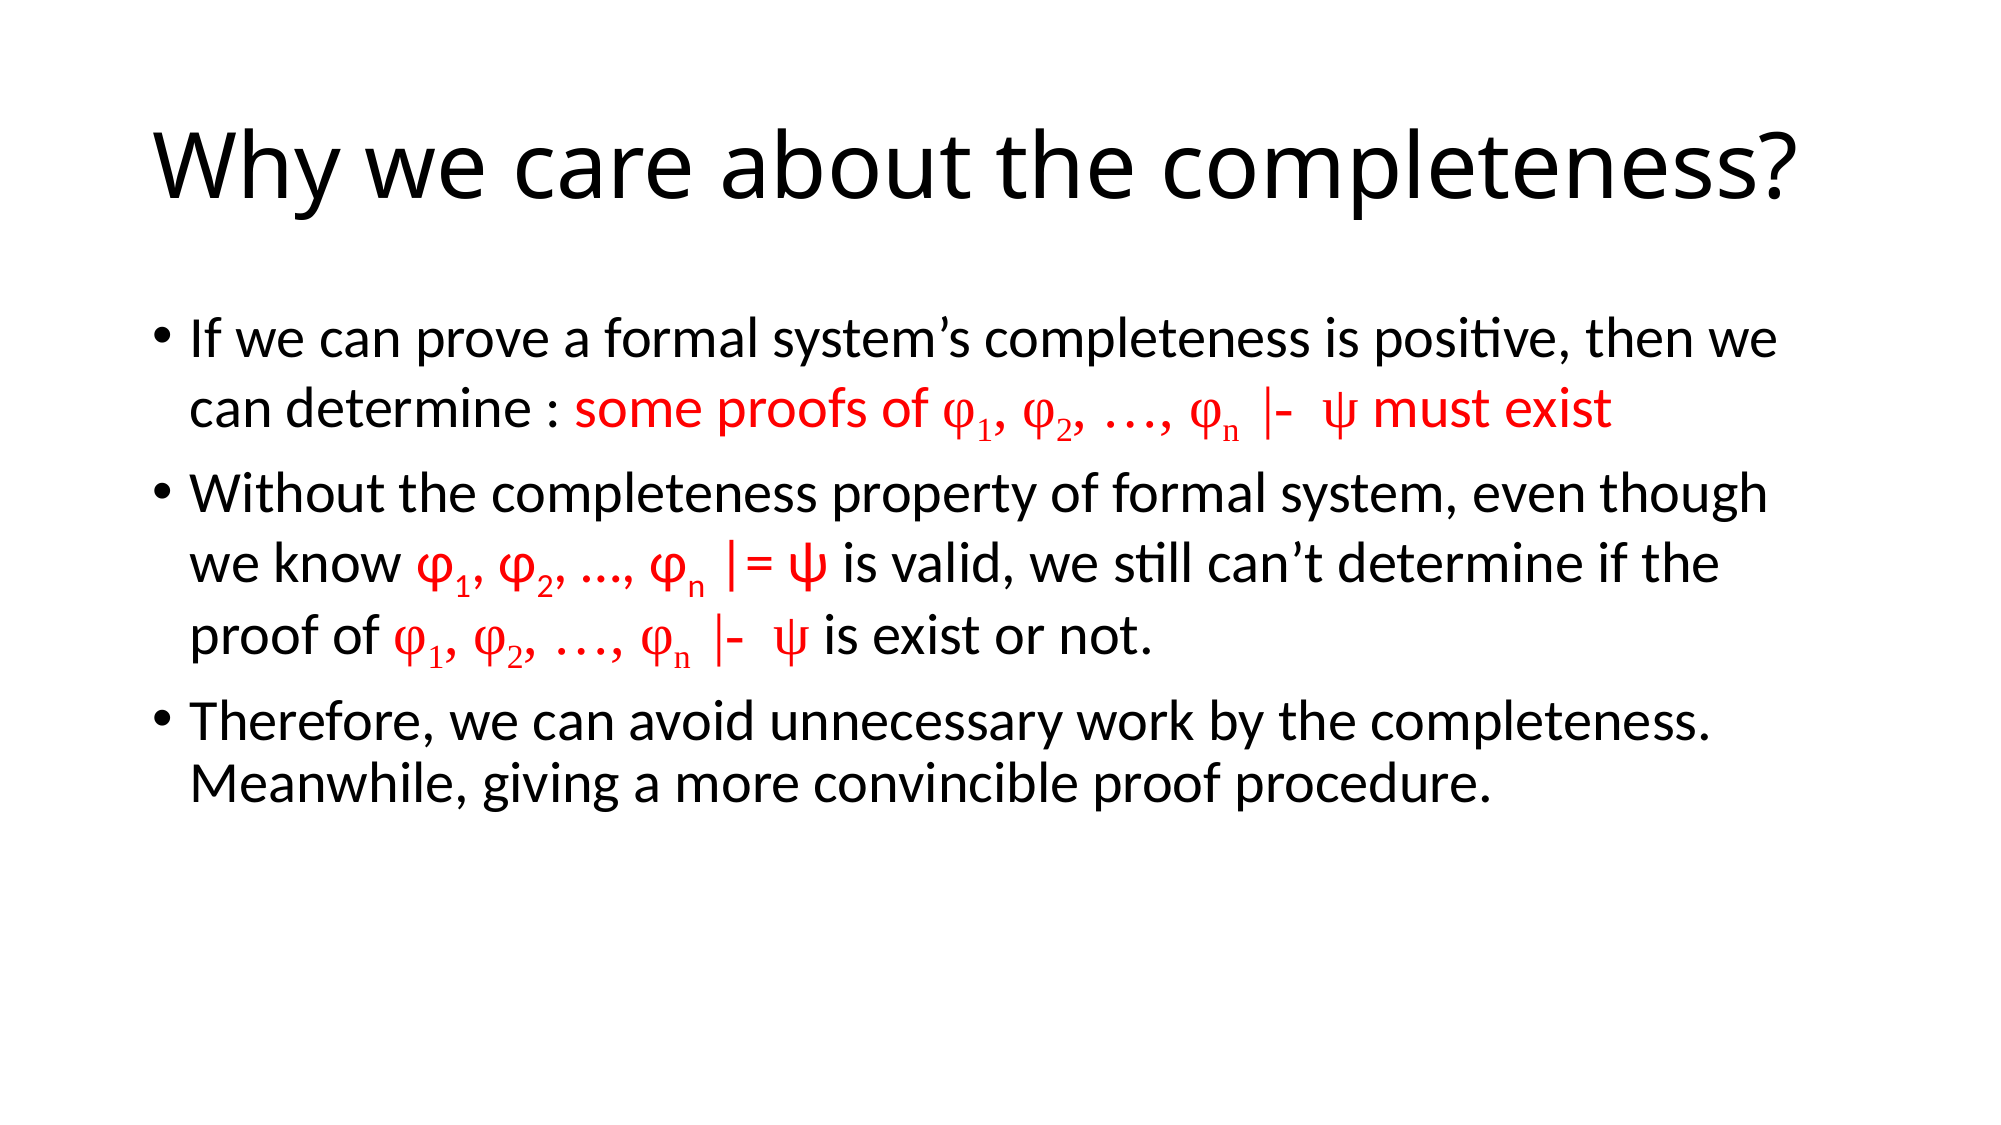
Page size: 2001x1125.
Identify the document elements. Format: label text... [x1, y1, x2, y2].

title Why we care about the completeness? [137, 59, 1863, 278]
list If we can prove a formal system’s completeness is positive, then we can determine : some proofs of φ1, φ2, …, φn |- ψ must exist Without the completeness property of formal system, even though we know φ1, φ2, …, φn |= ψ is valid, we still can’t determine if the proof of φ1, φ2, …, φn |- ψ is exist or not. Therefore, we can avoid unnecessary work by the completeness. Meanwhile, giving a more convincible proof procedure. [137, 299, 1863, 1014]
